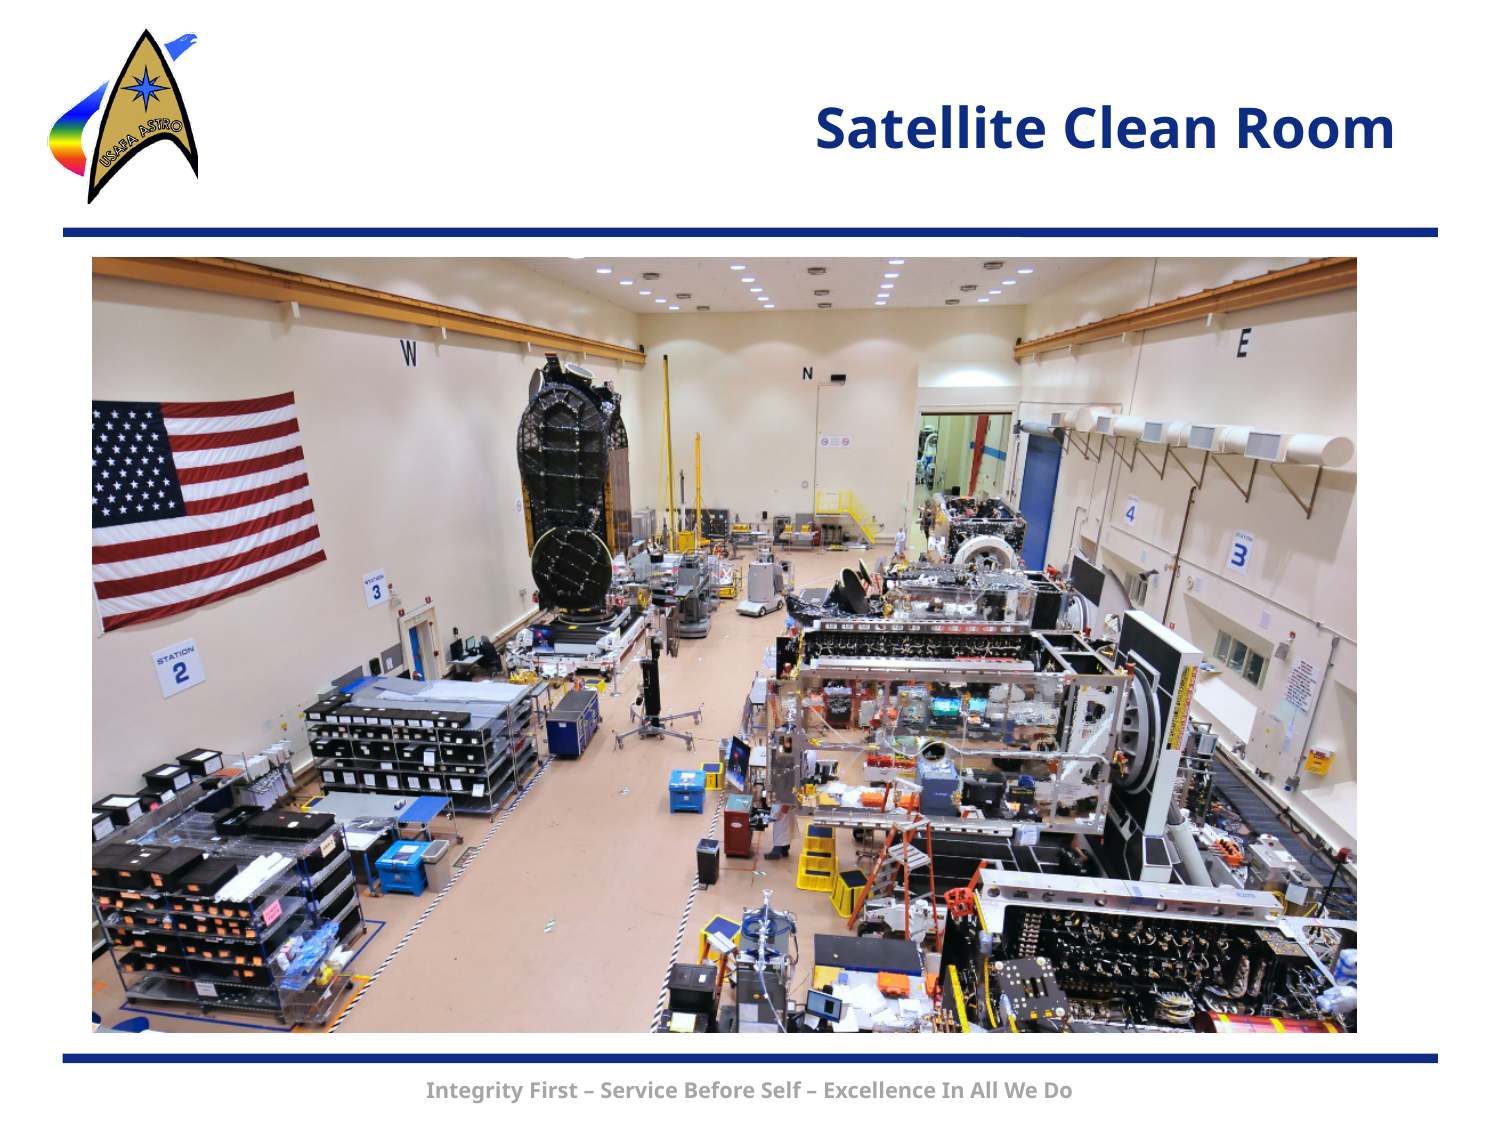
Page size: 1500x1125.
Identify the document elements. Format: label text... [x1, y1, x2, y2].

picture [37, 7, 224, 218]
picture [91, 257, 1357, 1033]
text_box Satellite Clean Room [488, 85, 1412, 168]
